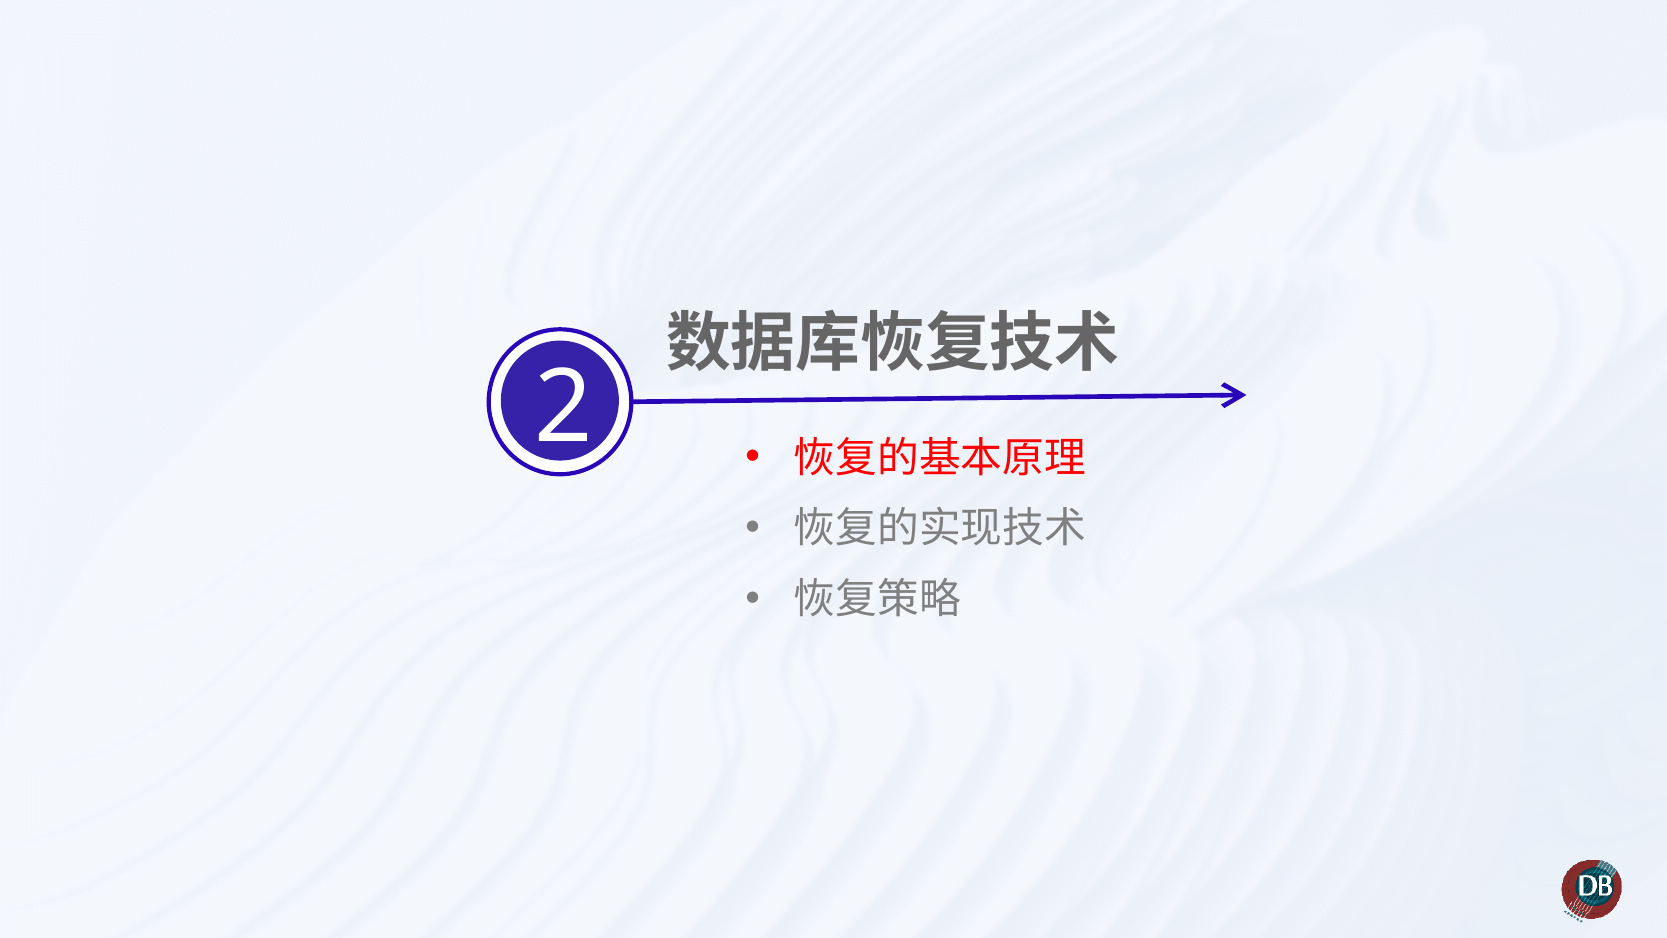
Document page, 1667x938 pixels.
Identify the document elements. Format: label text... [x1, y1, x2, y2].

text_box 数据库恢复技术 [653, 293, 1267, 385]
picture [1557, 858, 1624, 924]
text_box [631, 394, 1247, 402]
text_box 恢复的基本原理 恢复的实现技术 恢复策略 [732, 413, 1286, 629]
text_box 2 [498, 338, 621, 463]
text_box [486, 327, 633, 477]
